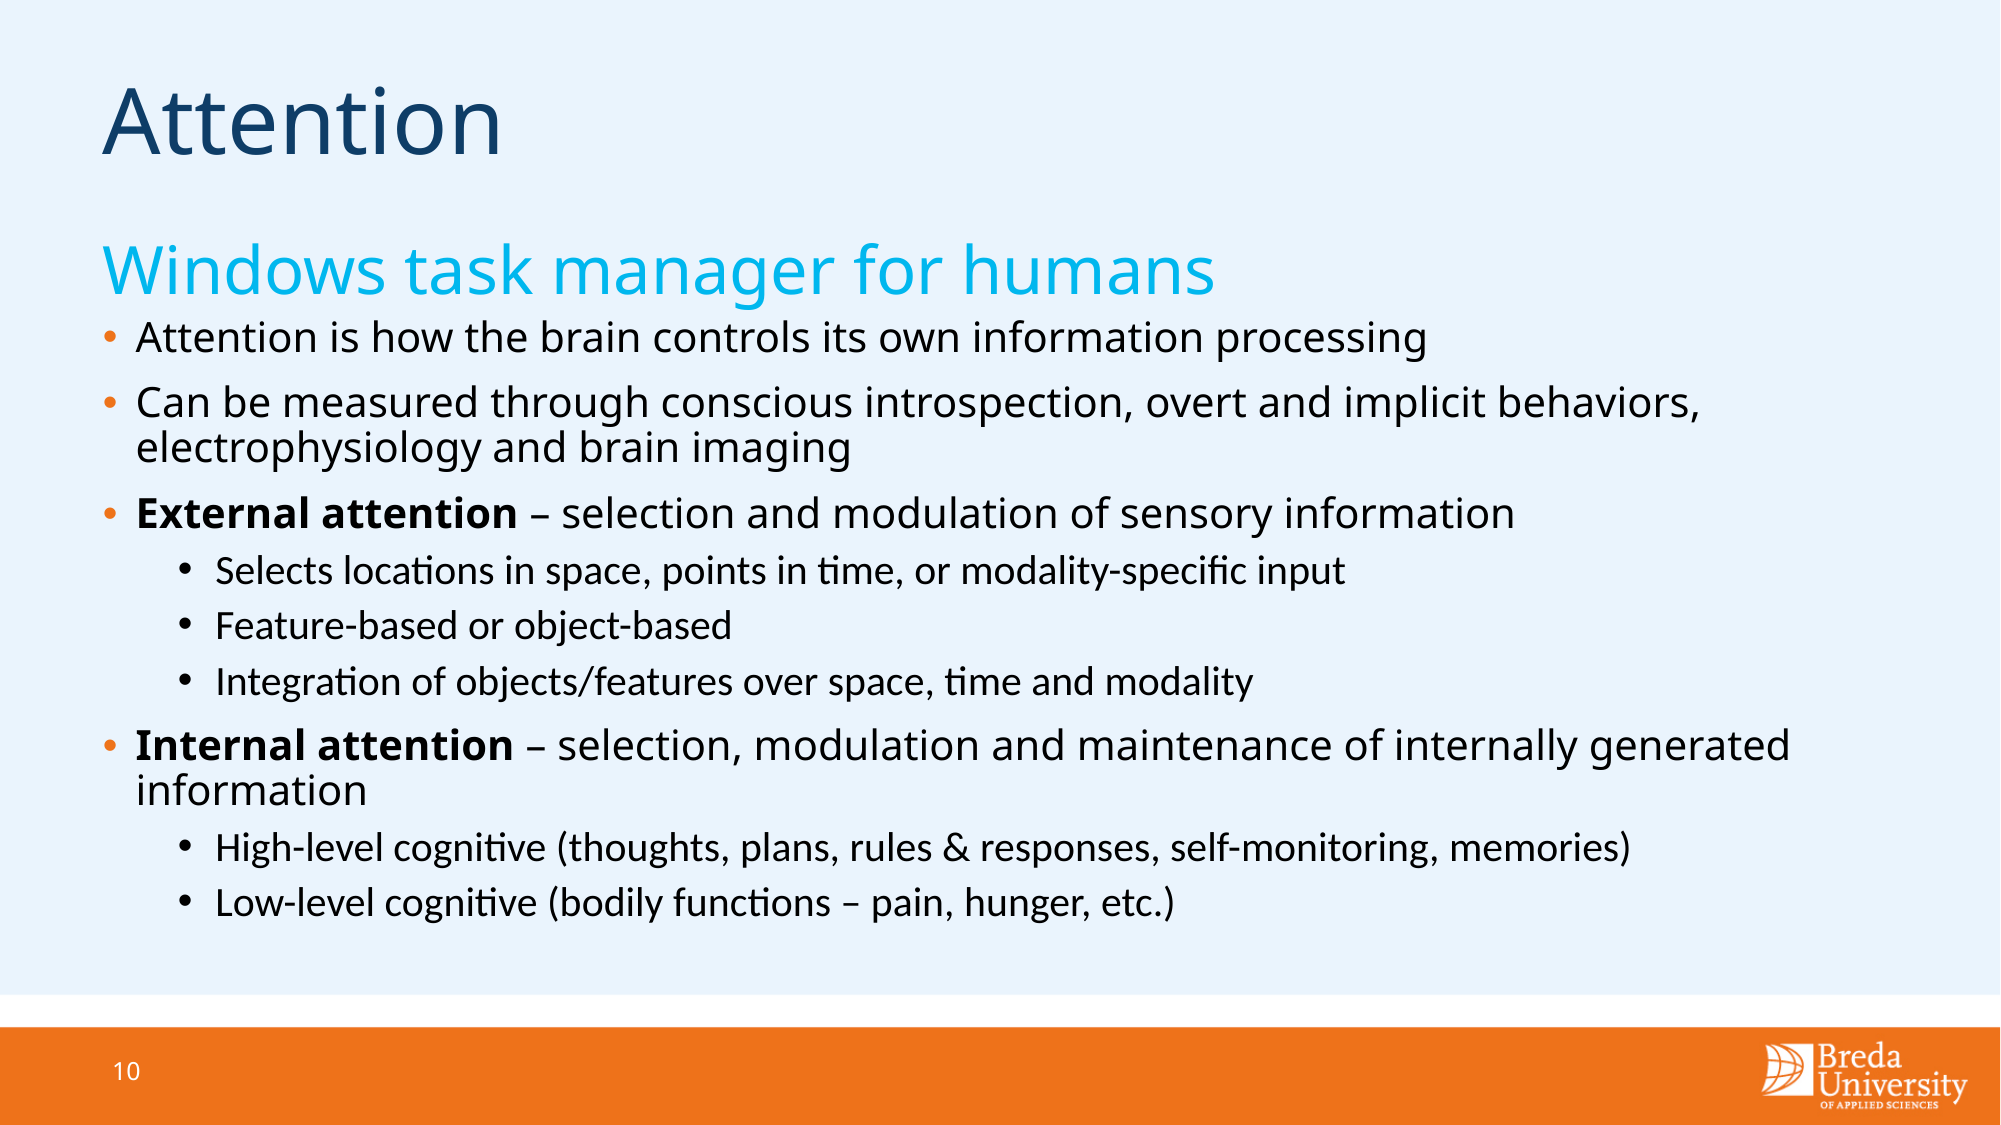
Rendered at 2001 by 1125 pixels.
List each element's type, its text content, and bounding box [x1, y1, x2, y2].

picture [0, 0, 2001, 1125]
list Windows task manager for humans [88, 229, 1917, 307]
title Attention [88, 67, 1917, 210]
list Attention is how the brain controls its own information processing Can be measured through conscious introspection, overt and implicit behaviors, electrophysiology and brain imaging External attention – selection and modulation of sensory information Selects locations in space, points in time, or modality-specific input Feature-based or object-based Integration of objects/features over space, time and modality Internal attention – selection, modulation and maintenance of internally generated information High-level cognitive (thoughts, plans, rules & responses, self-monitoring, memories) Low-level cognitive (bodily functions – pain, hunger, etc.) [88, 308, 1917, 922]
slide_number 10 [97, 1042, 198, 1103]
